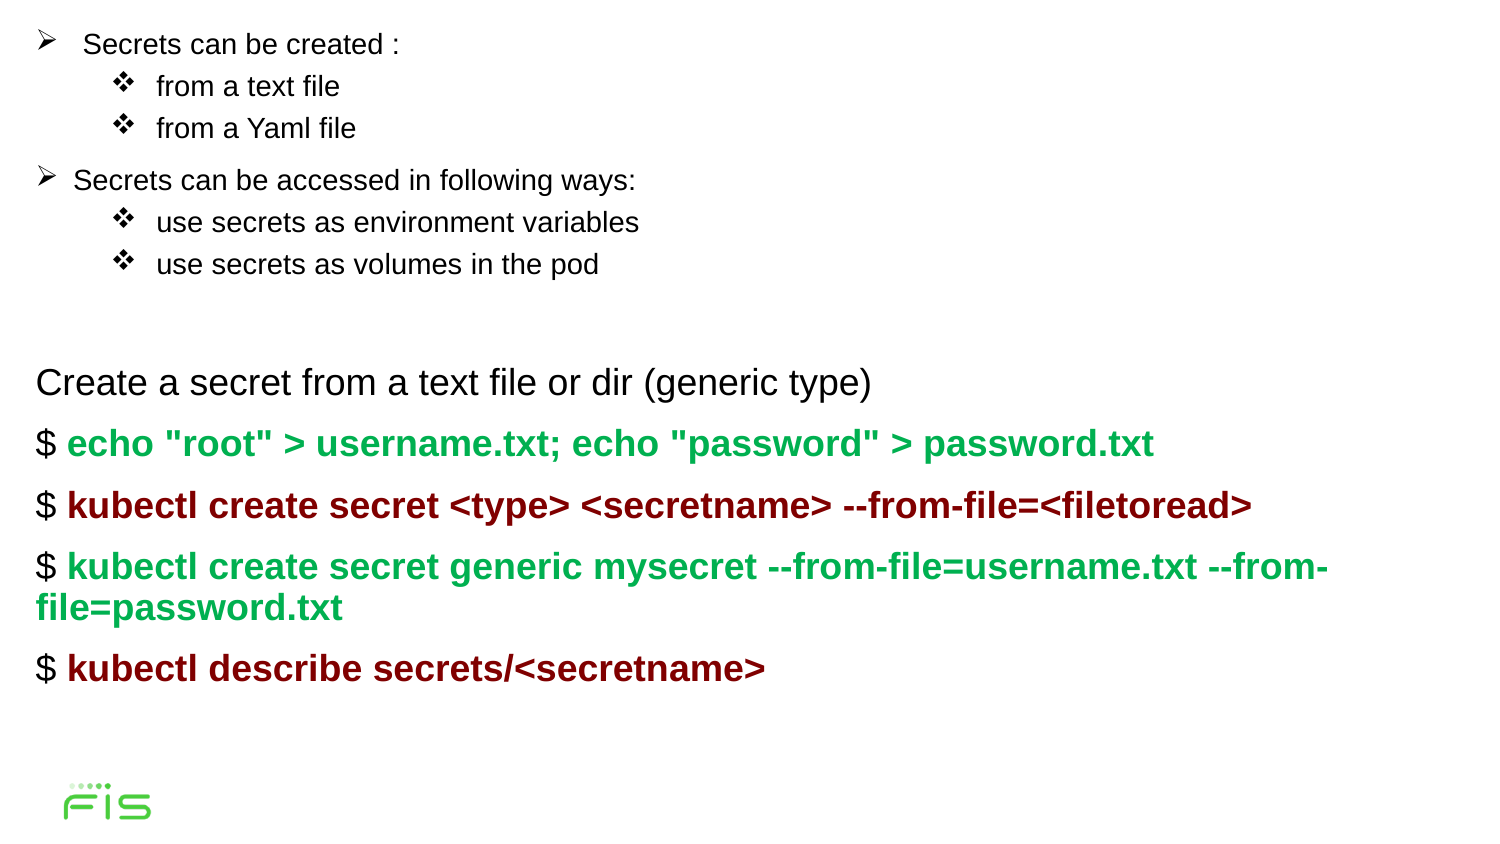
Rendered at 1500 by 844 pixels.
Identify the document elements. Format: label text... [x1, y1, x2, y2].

text_box Secrets can be created : from a text file from a Yaml file Secrets can be accessed in following ways: use secrets as environment variables use secrets as volumes in the pod Create a secret from a text file or dir (generic type) $ echo "root" > username.txt; echo "password" > password.txt $ kubectl create secret <type> <secretname> --from-file=<filetoread> $ kubectl create secret generic mysecret --from-file=username.txt --from-file=password.txt $ kubectl describe secrets/<secretname> [20, 22, 1450, 844]
